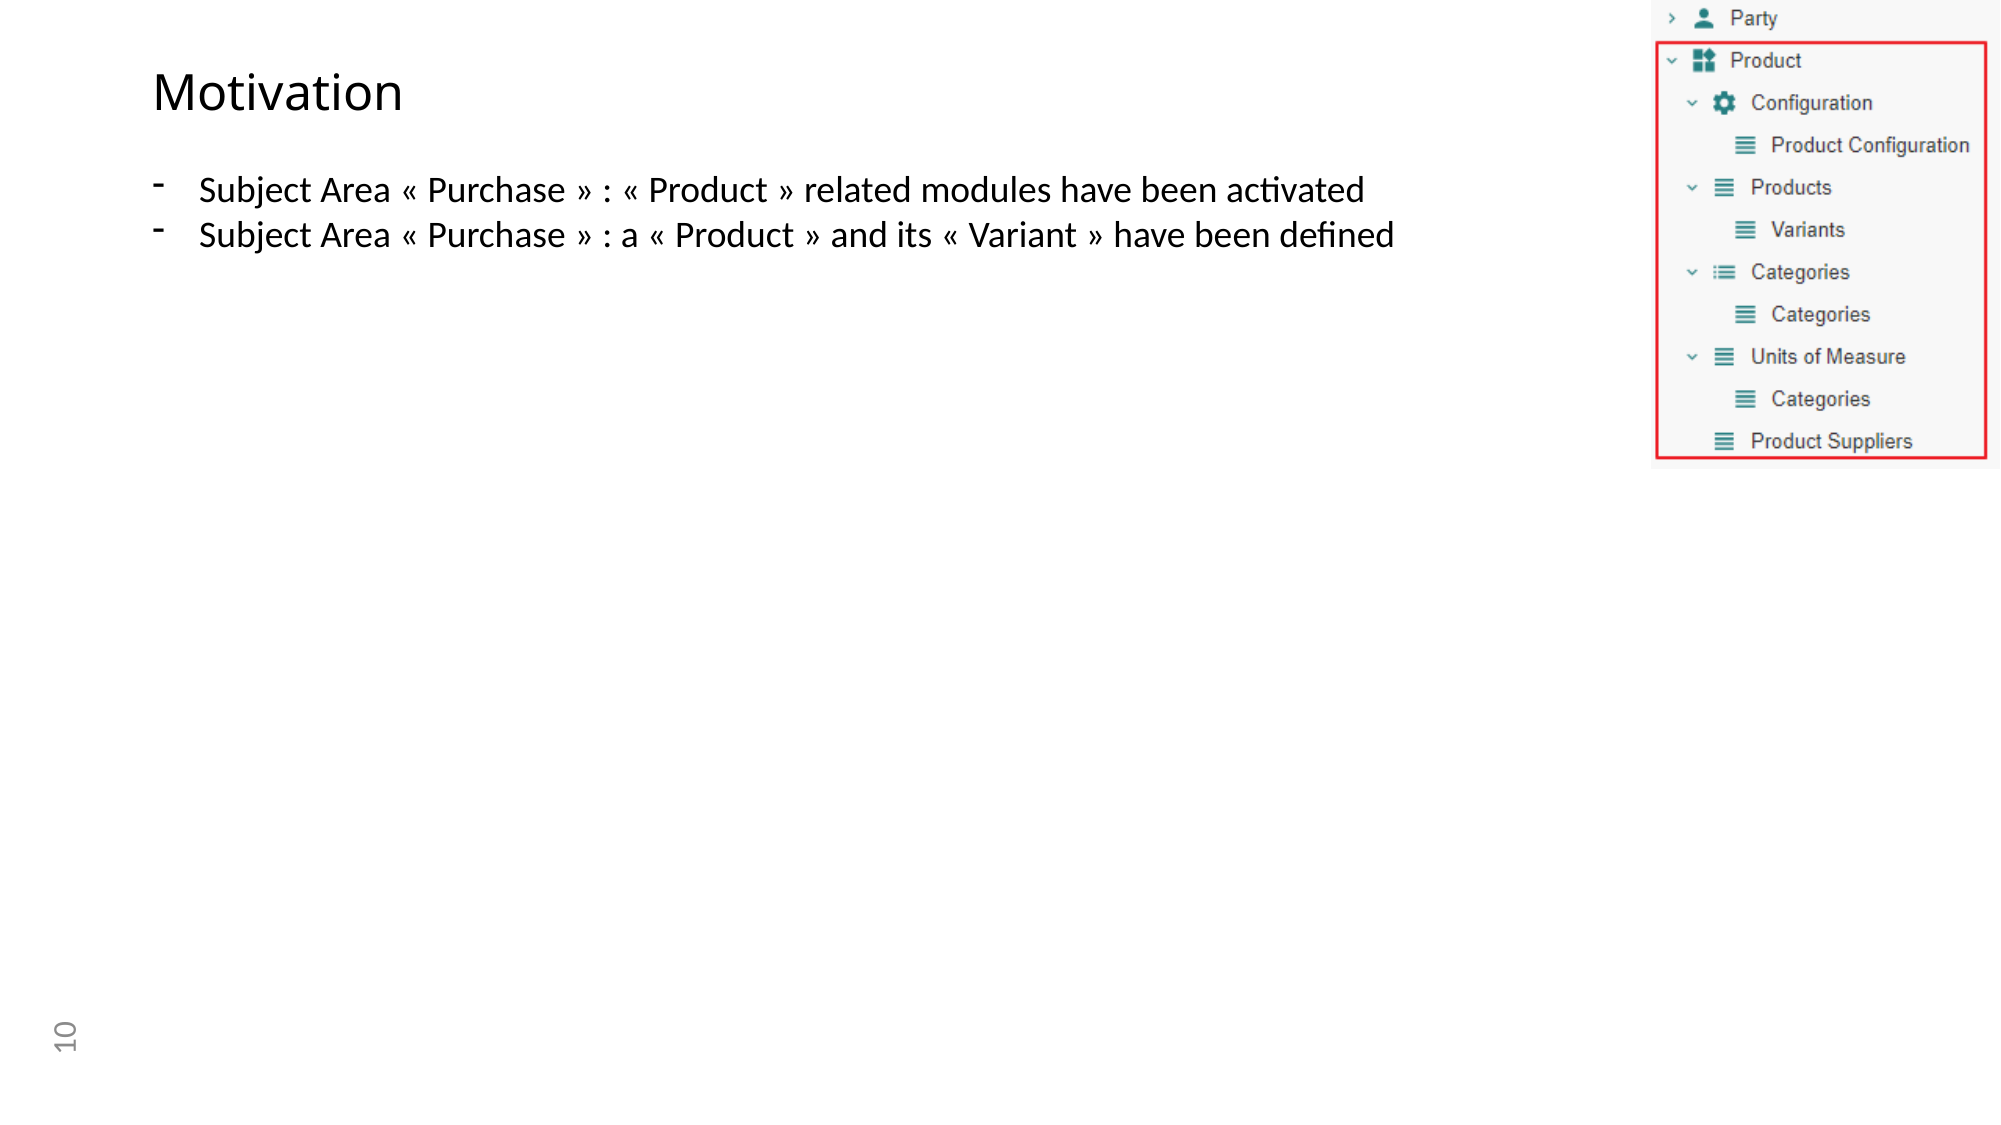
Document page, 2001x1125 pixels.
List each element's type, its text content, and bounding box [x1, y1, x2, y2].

text_box Subject Area « Purchase » : « Product » related modules have been activated Subject Area « Purchase » : a « Product » and its « Variant » have been defined [137, 157, 1548, 263]
slide_number 10 [32, 969, 93, 1108]
picture [1651, 0, 2000, 469]
title Motivation [137, 59, 1651, 136]
